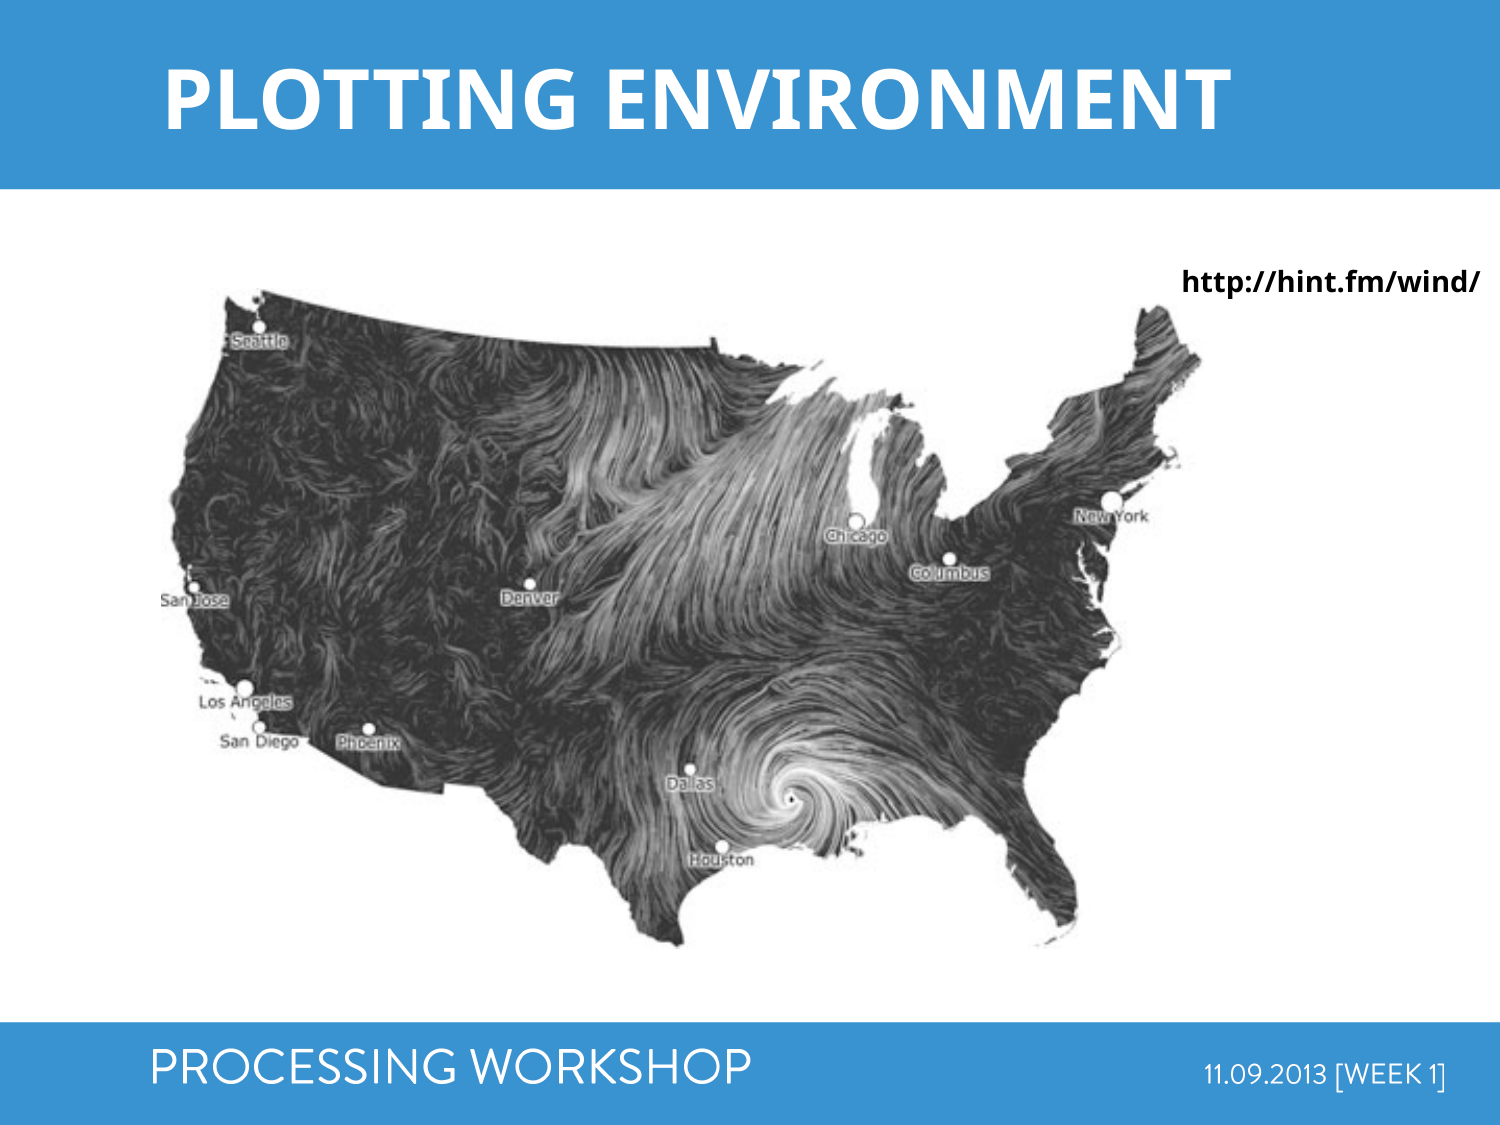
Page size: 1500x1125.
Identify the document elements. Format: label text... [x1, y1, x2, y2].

text_box http://hint.fm/wind/ [1181, 263, 1500, 299]
text_box PLOTTING ENVIRONMENT [161, 45, 1401, 146]
picture [0, 0, 1500, 1125]
